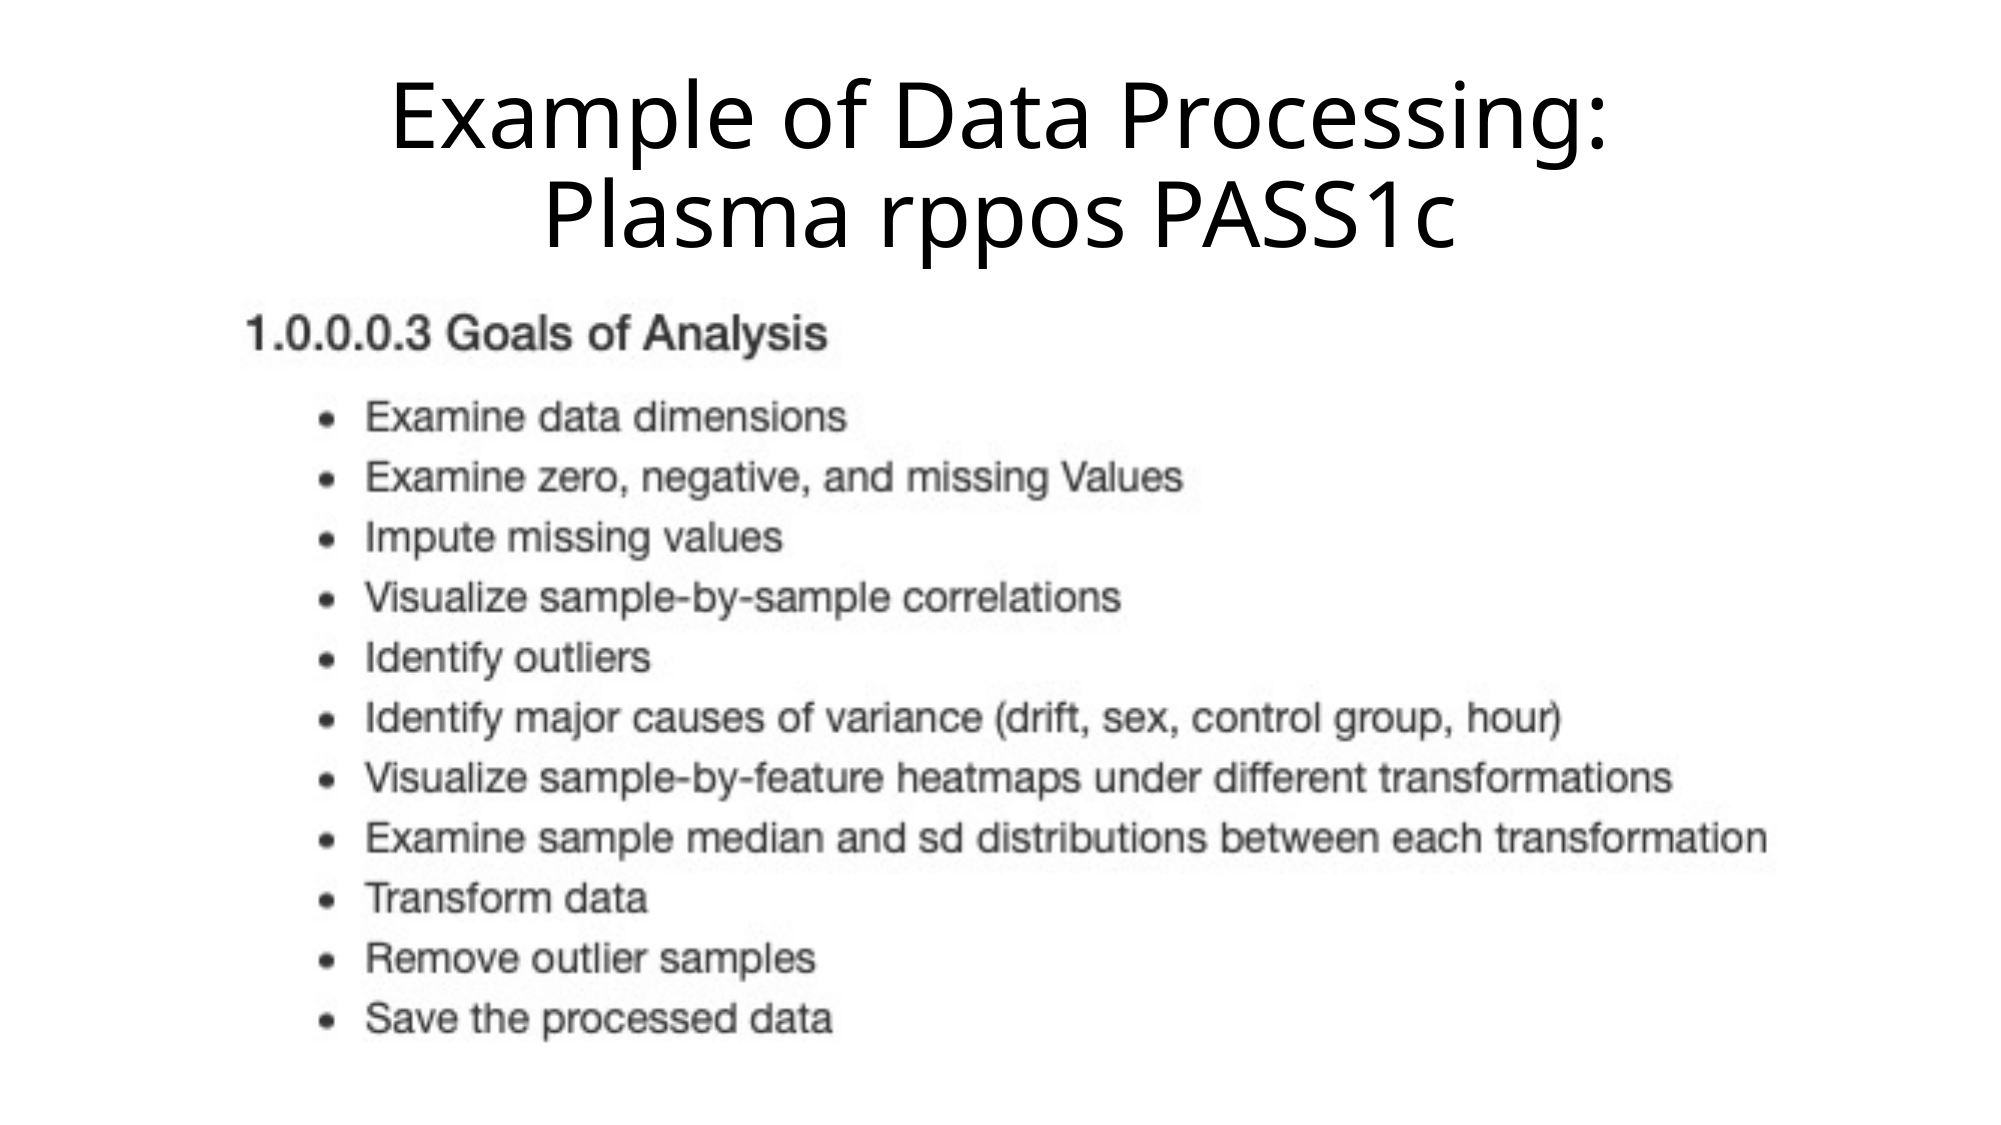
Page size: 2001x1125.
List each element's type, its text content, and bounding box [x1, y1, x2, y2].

title Example of Data Processing: Plasma rppos PASS1c [137, 59, 1863, 278]
picture [217, 297, 1788, 1061]
